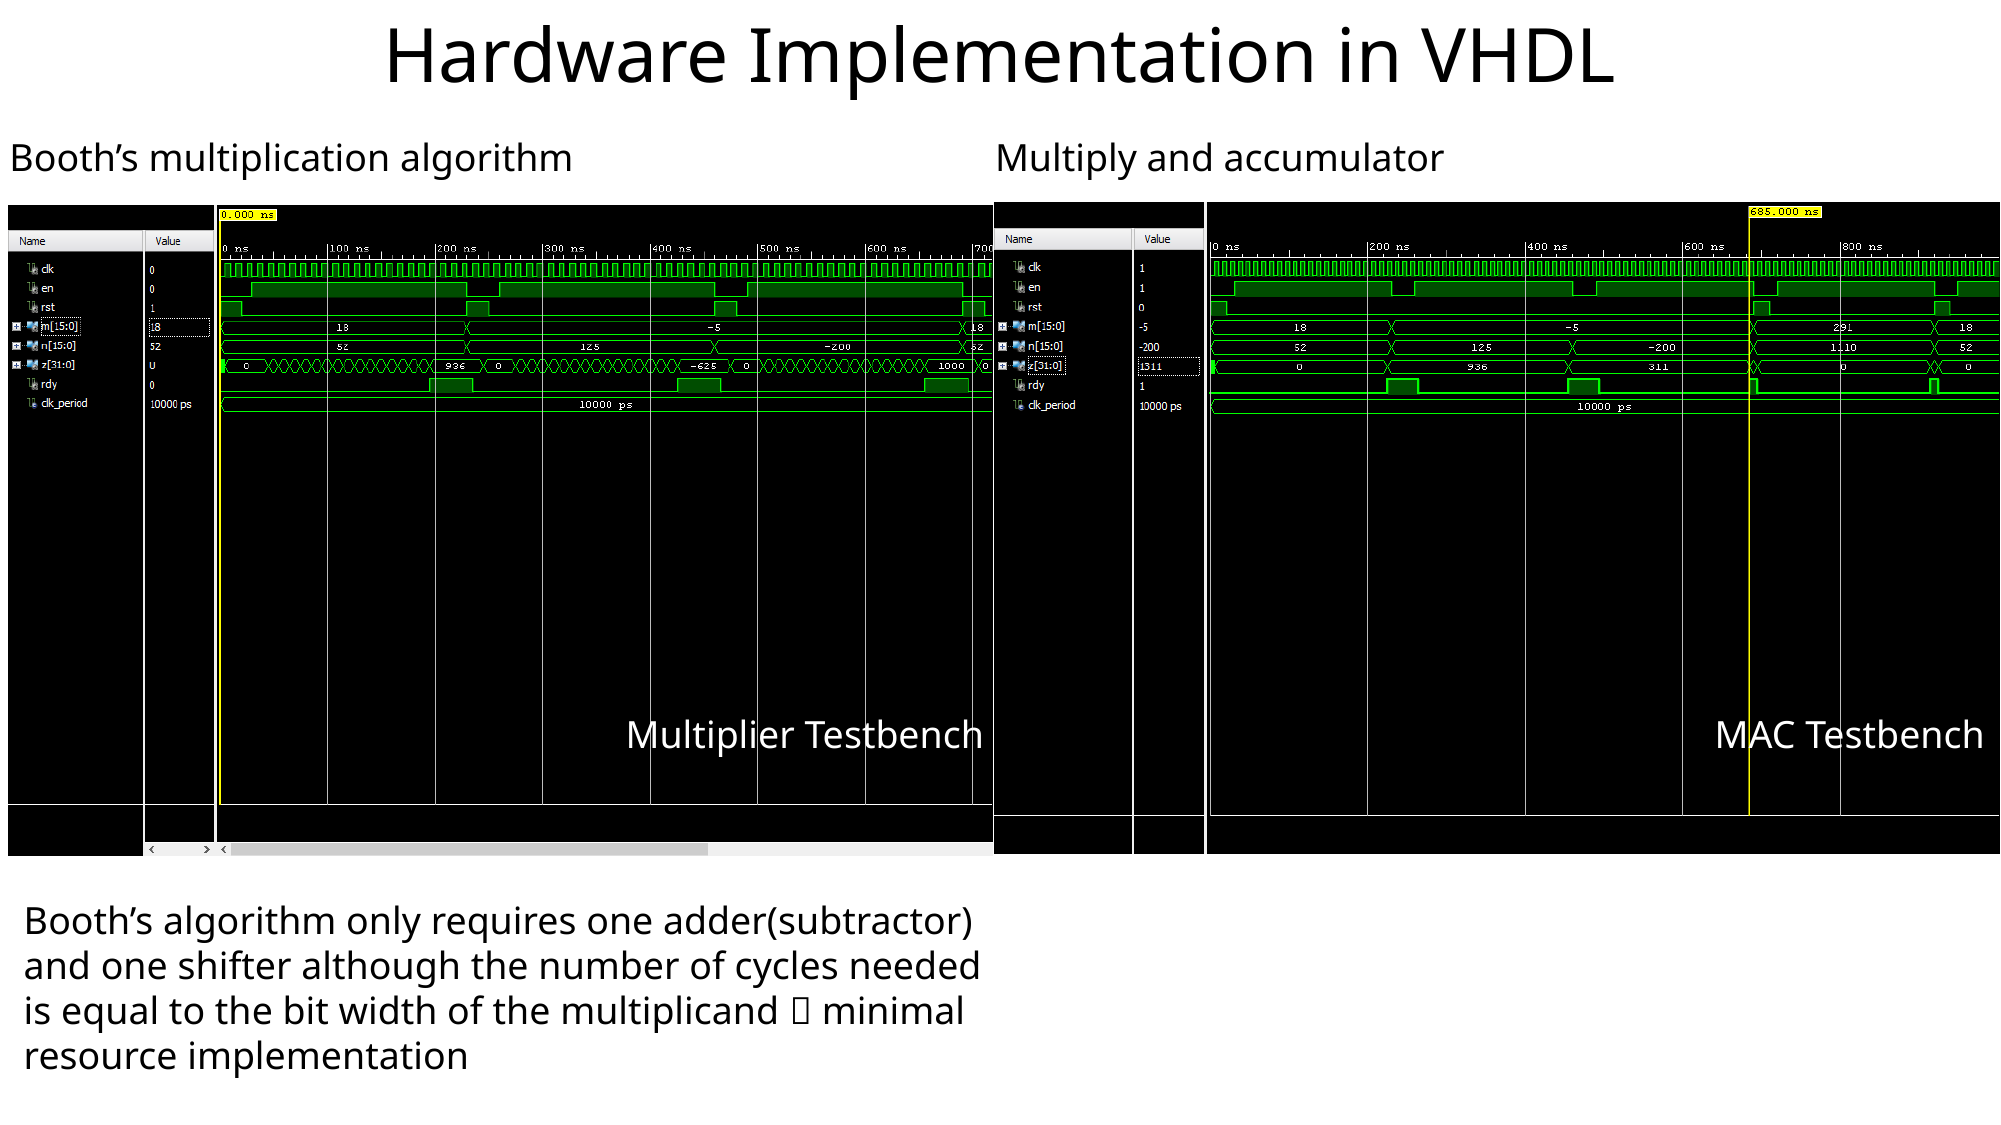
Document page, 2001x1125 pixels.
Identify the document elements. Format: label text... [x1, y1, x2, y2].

text_box Booth’s algorithm only requires one adder(subtractor) and one shifter although the number of cycles needed is equal to the bit width of the multiplicand  minimal resource implementation [8, 889, 1000, 1085]
text_box Booth’s multiplication algorithm [0, 126, 589, 187]
picture [8, 202, 2000, 856]
text_box Multiply and accumulator [980, 126, 1460, 187]
text_box Hardware Implementation in VHDL [368, 0, 1632, 105]
